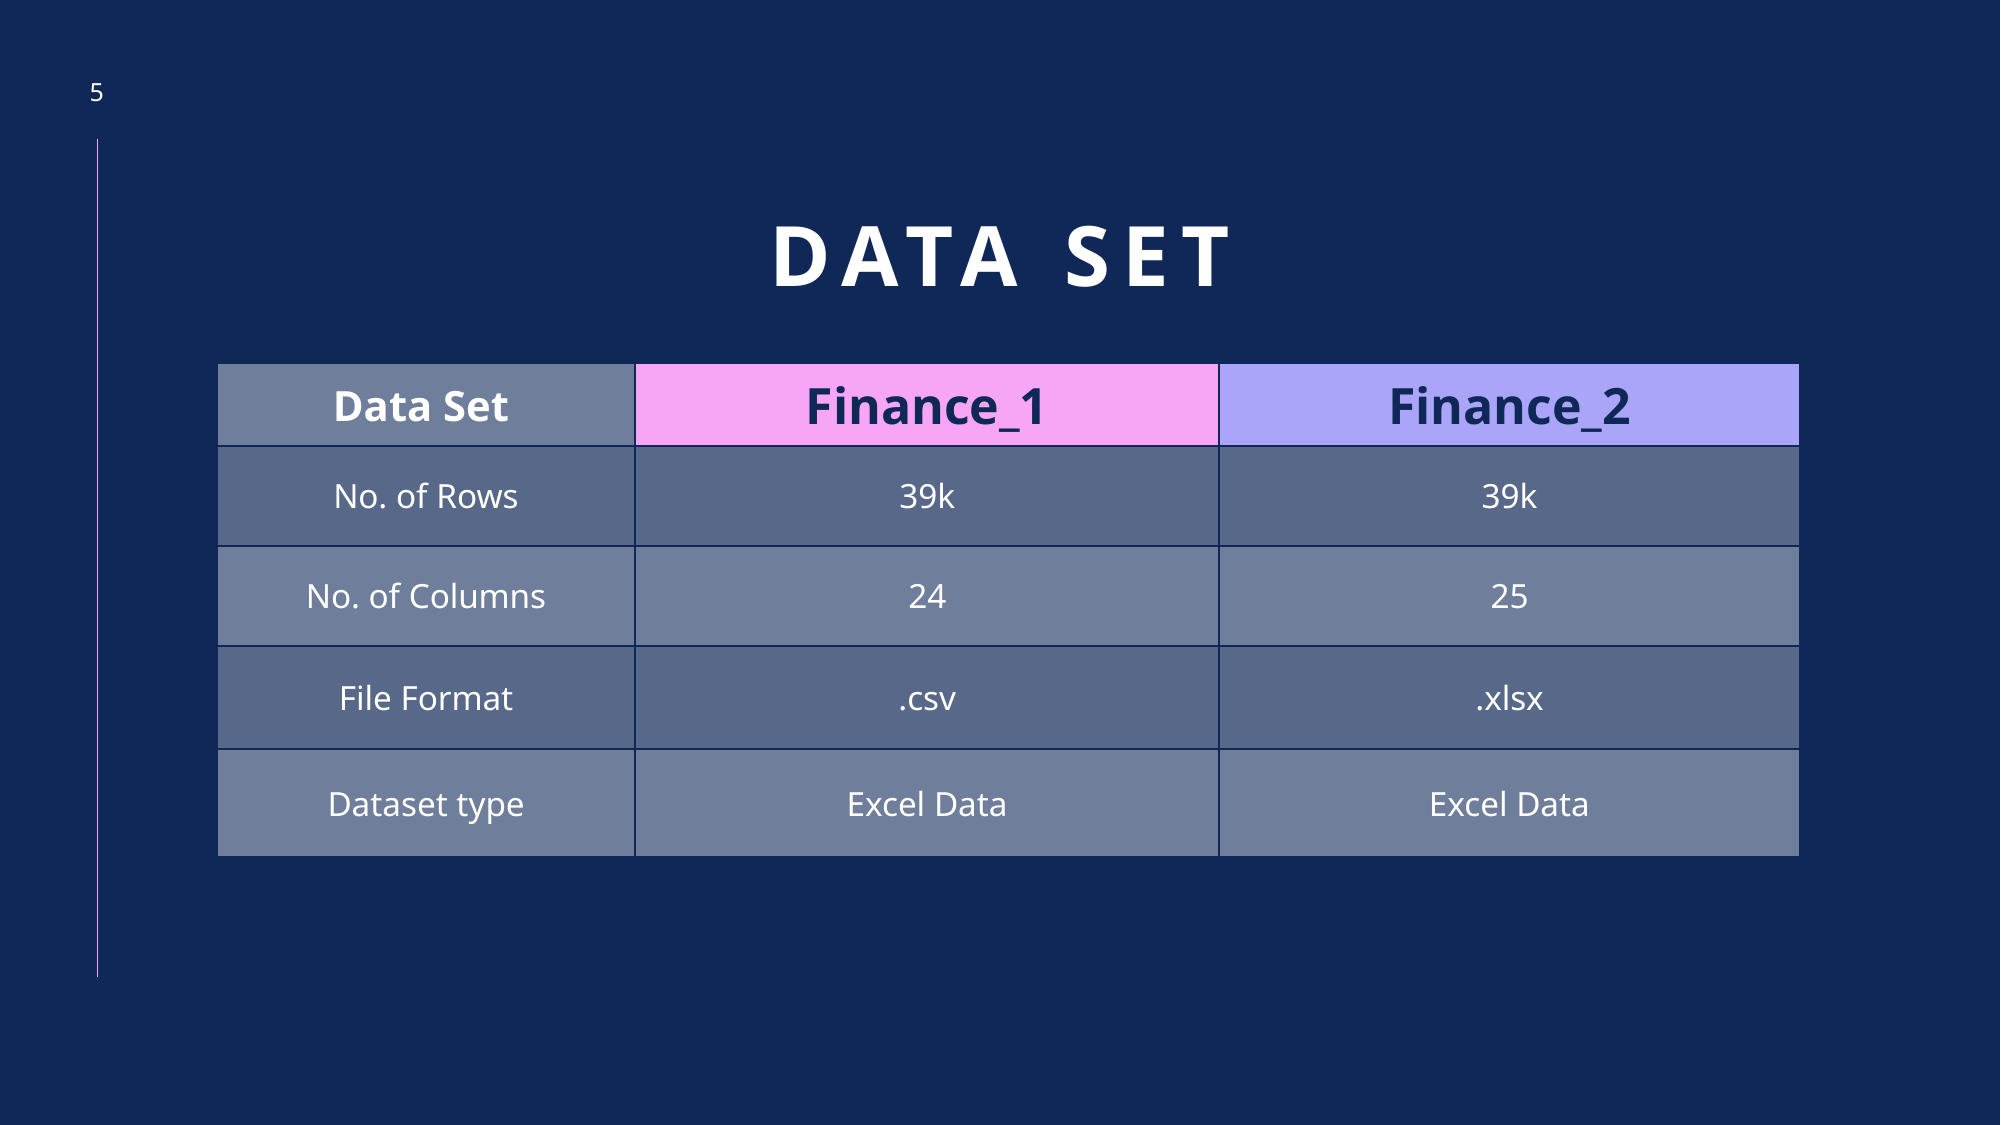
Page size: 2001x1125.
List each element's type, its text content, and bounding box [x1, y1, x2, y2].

slide_number 5 [53, 67, 140, 119]
table_header Finance_1 [636, 364, 1218, 445]
table_cell No. of Rows [218, 447, 634, 545]
table_cell File Format [218, 647, 634, 748]
table_cell 39k [636, 447, 1218, 545]
title Data set [180, 136, 1820, 312]
table_cell Dataset type [218, 750, 634, 856]
table_cell 24 [636, 547, 1218, 645]
table_cell Excel Data [1220, 750, 1799, 856]
table_cell 39k [1220, 447, 1799, 545]
table_header Data Set [218, 364, 634, 445]
table_cell .csv [636, 647, 1218, 748]
table_cell .xlsx [1220, 647, 1799, 748]
table_cell 25 [1220, 547, 1799, 645]
table_header Finance_2 [1220, 364, 1799, 445]
table_cell No. of Columns [218, 547, 634, 645]
table_cell Excel Data [636, 750, 1218, 856]
